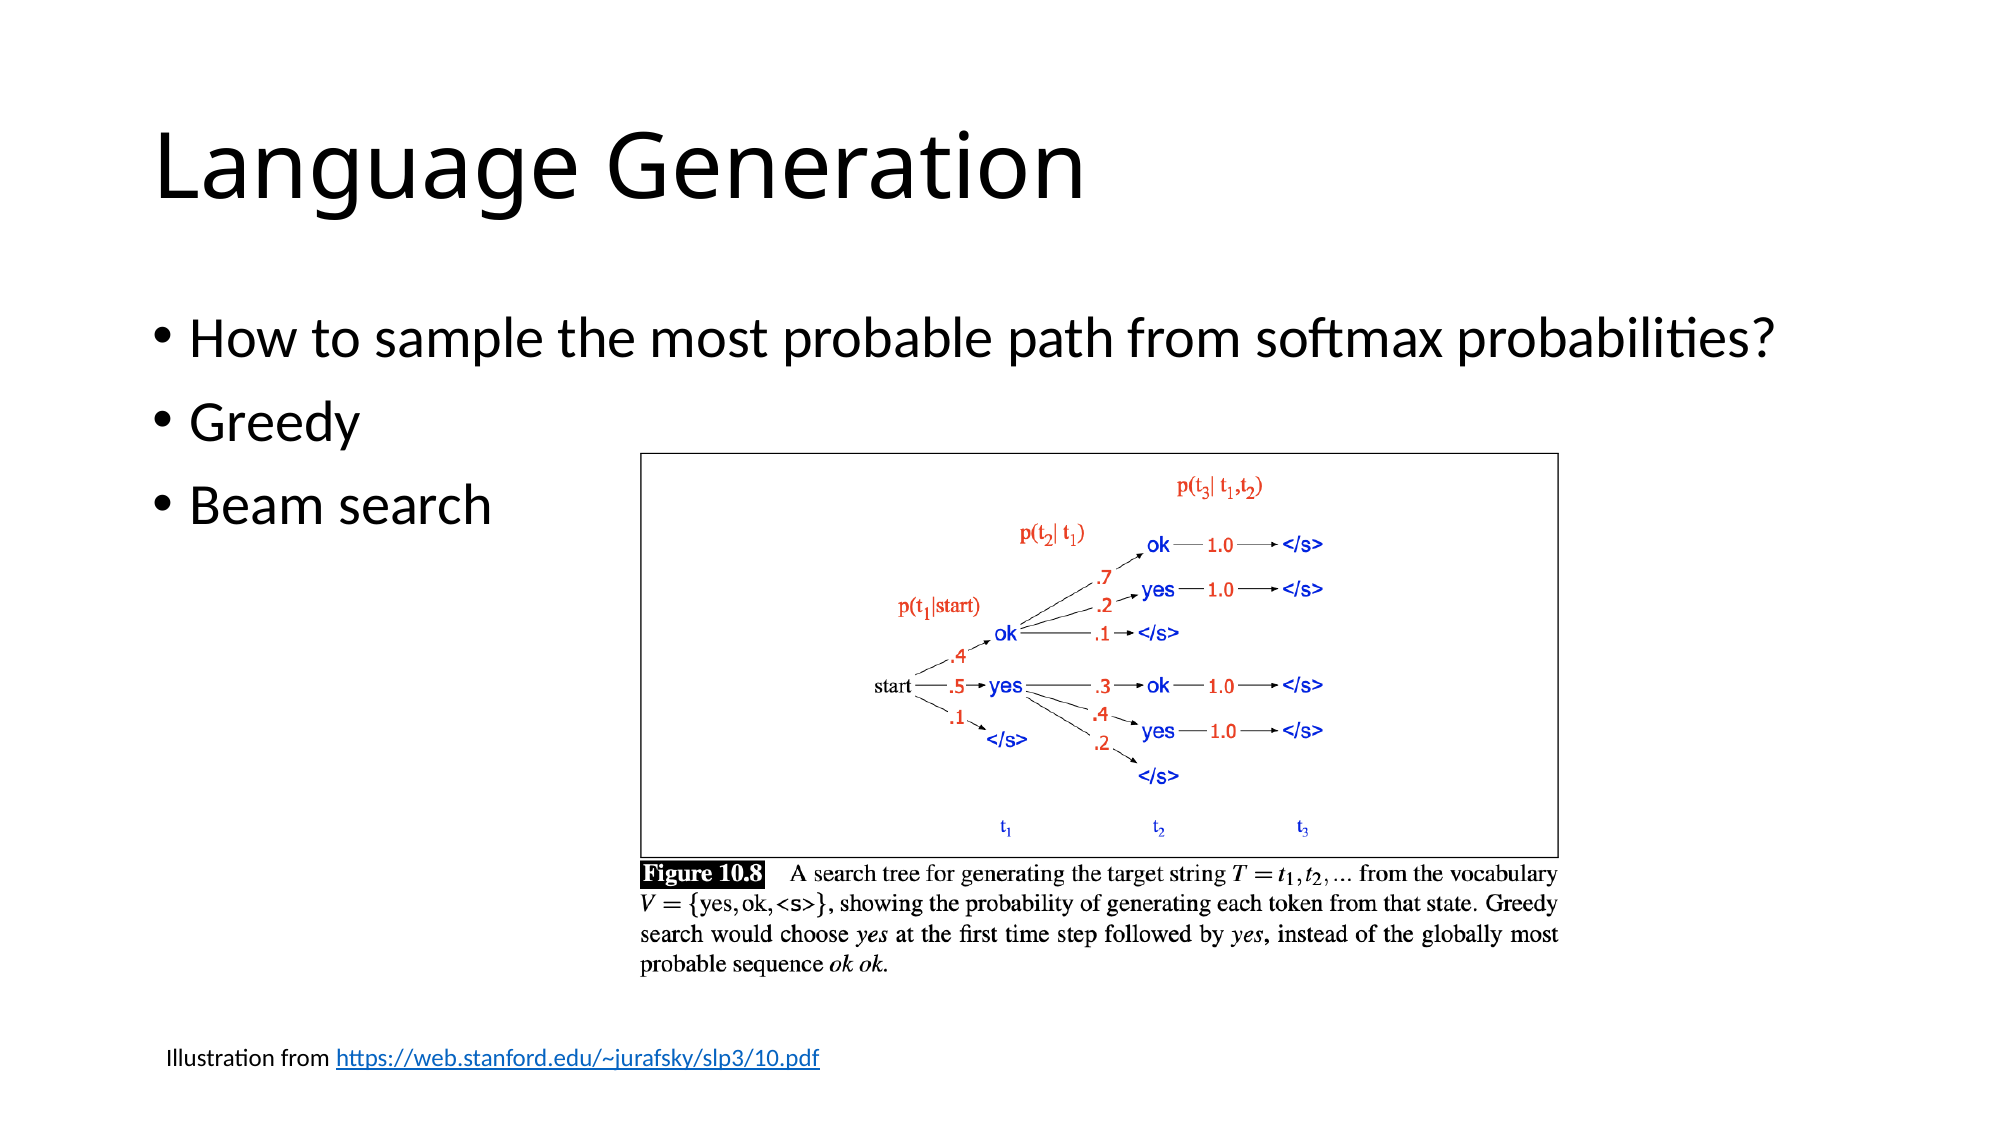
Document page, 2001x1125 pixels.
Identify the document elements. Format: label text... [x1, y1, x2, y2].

list How to sample the most probable path from softmax probabilities? Greedy Beam search [137, 299, 1863, 1014]
title Language Generation [137, 59, 1863, 278]
text_box Illustration from https://web.stanford.edu/~jurafsky/slp3/10.pdf [151, 1033, 1370, 1079]
picture [624, 429, 1575, 1000]
